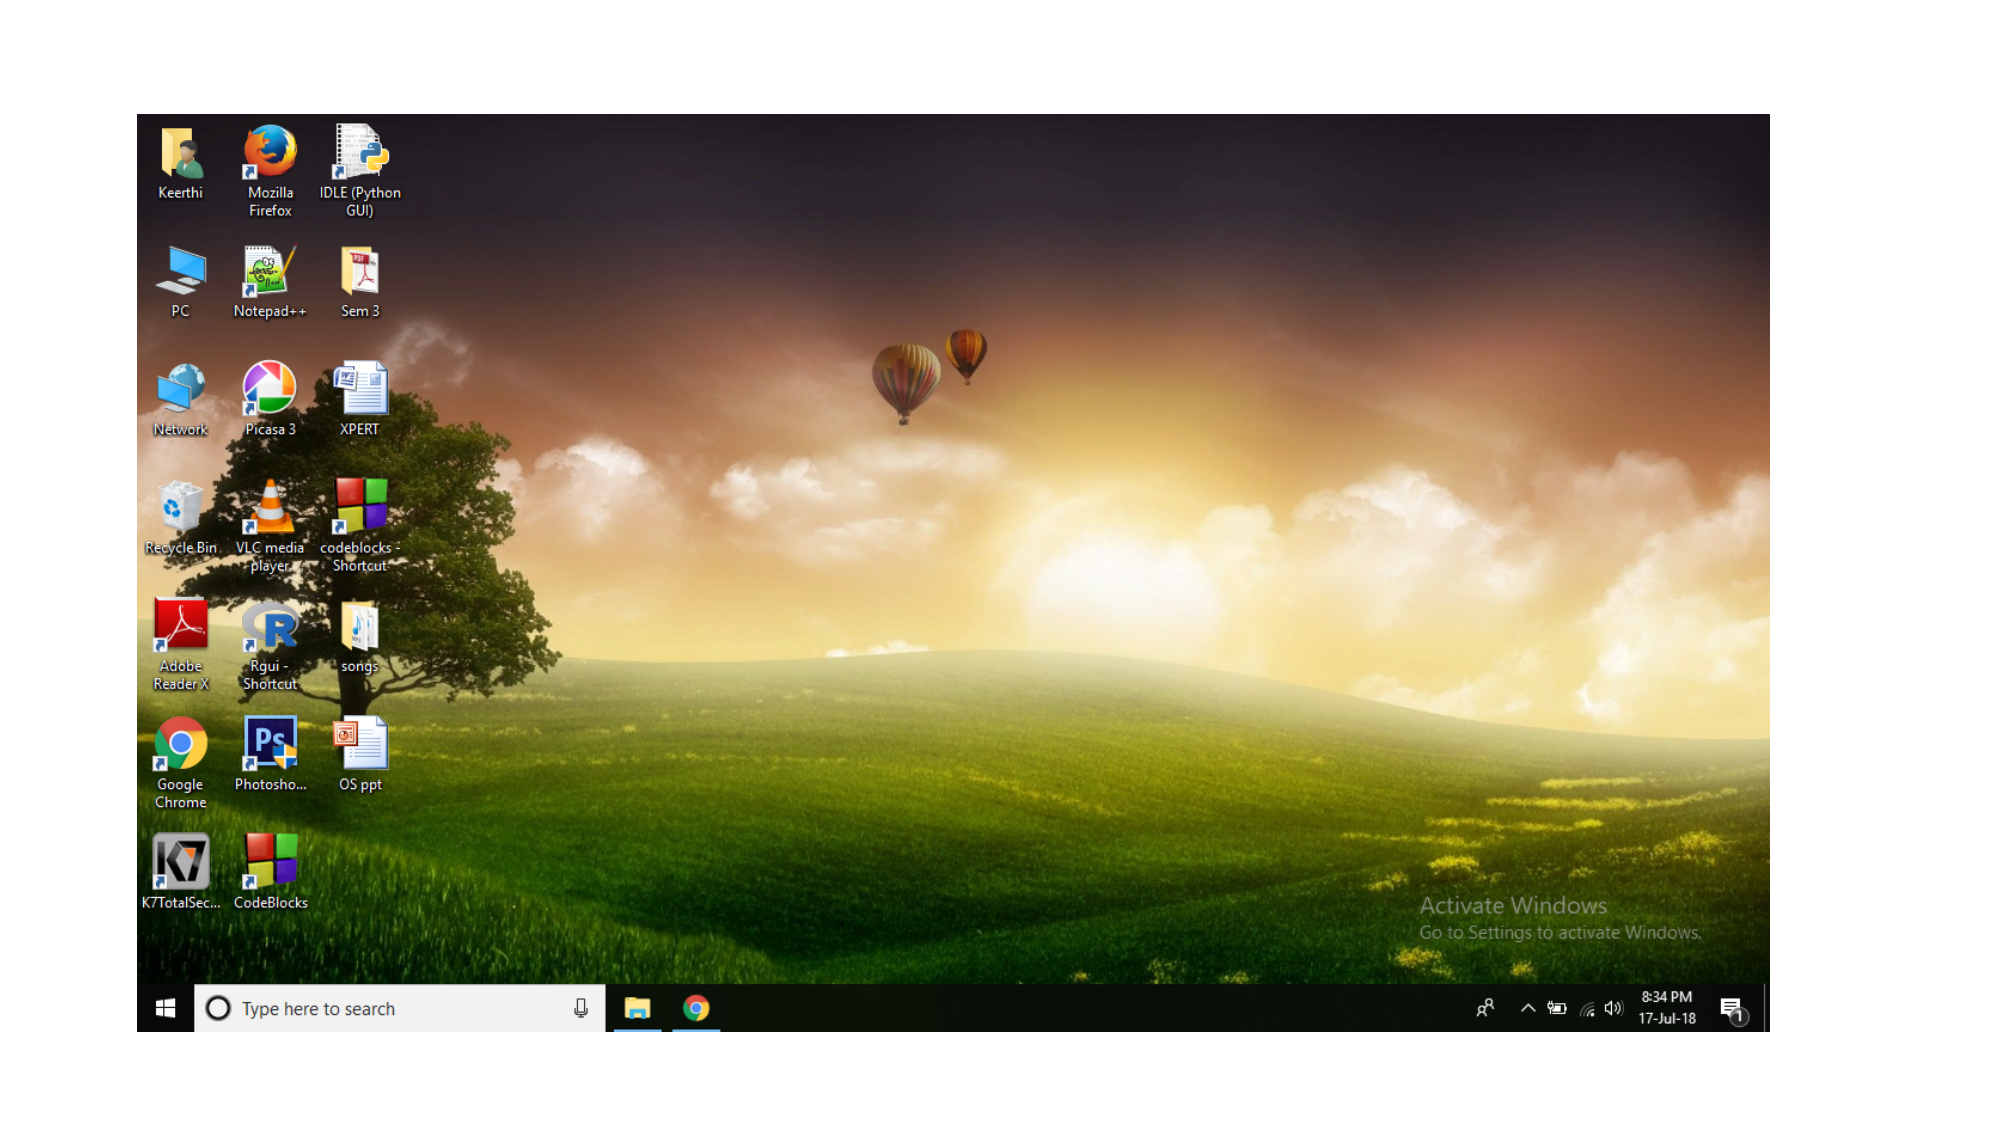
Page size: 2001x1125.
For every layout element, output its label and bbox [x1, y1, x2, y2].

list [137, 114, 1770, 1032]
